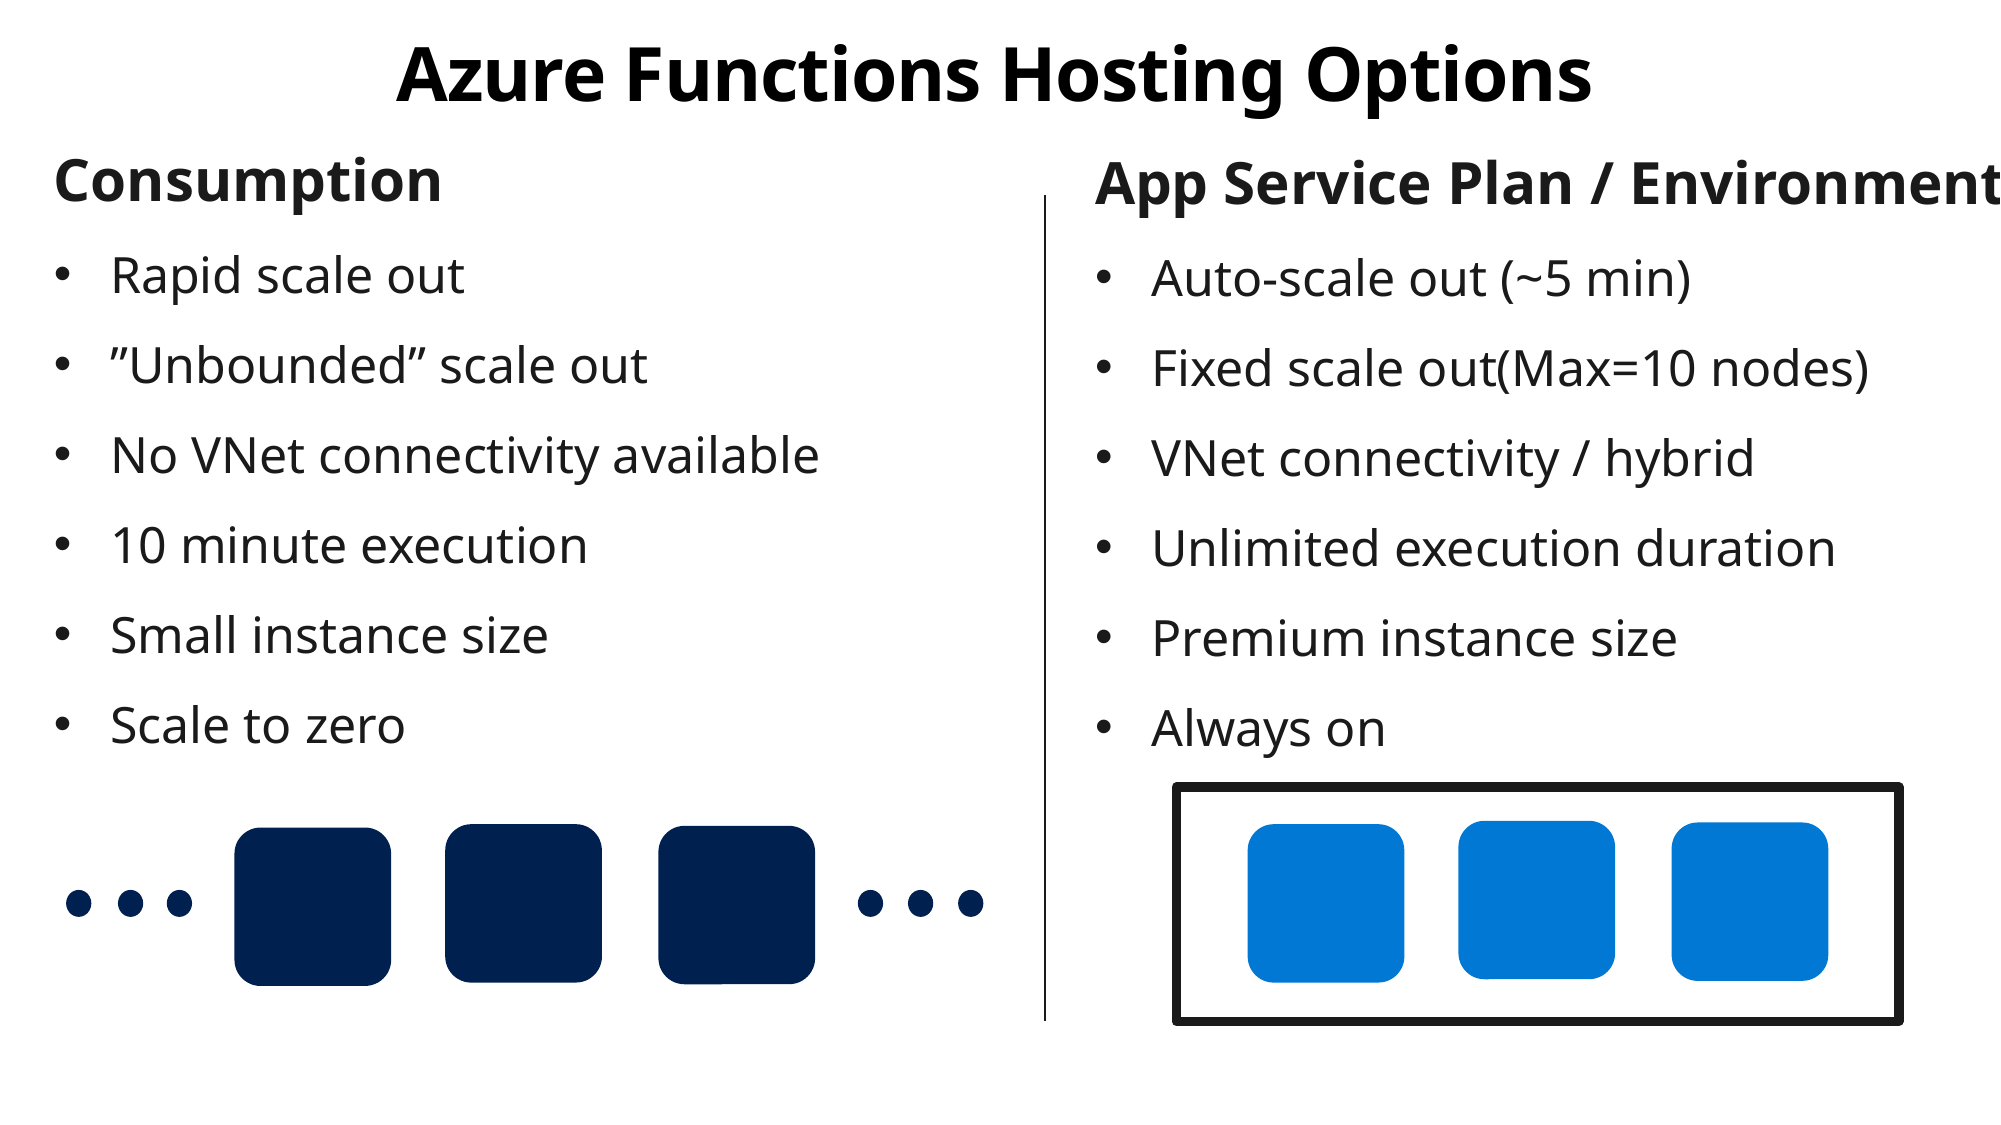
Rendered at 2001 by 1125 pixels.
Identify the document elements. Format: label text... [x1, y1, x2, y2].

title Azure Functions Hosting Options [91, 26, 1899, 117]
text_box [958, 889, 984, 917]
text_box [117, 889, 144, 917]
text_box Consumption Rapid scale out ”Unbounded” scale out No VNet connectivity available 10 minute execution Small instance size Scale to zero [53, 143, 984, 844]
text_box [1247, 824, 1405, 983]
text_box [1176, 786, 1900, 1022]
text_box [445, 844, 602, 983]
text_box [166, 889, 193, 917]
text_box [857, 889, 884, 917]
text_box [658, 844, 816, 985]
text_box [1458, 820, 1616, 980]
text_box [907, 889, 934, 917]
text_box [66, 889, 92, 917]
text_box App Service Plan / Environment Auto-scale out (~5 min) Fixed scale out(Max=10 nodes) VNet connectivity / hybrid Unlimited execution duration Premium instance size Always on [1095, 146, 2000, 757]
text_box [1671, 822, 1829, 981]
text_box [234, 844, 392, 986]
